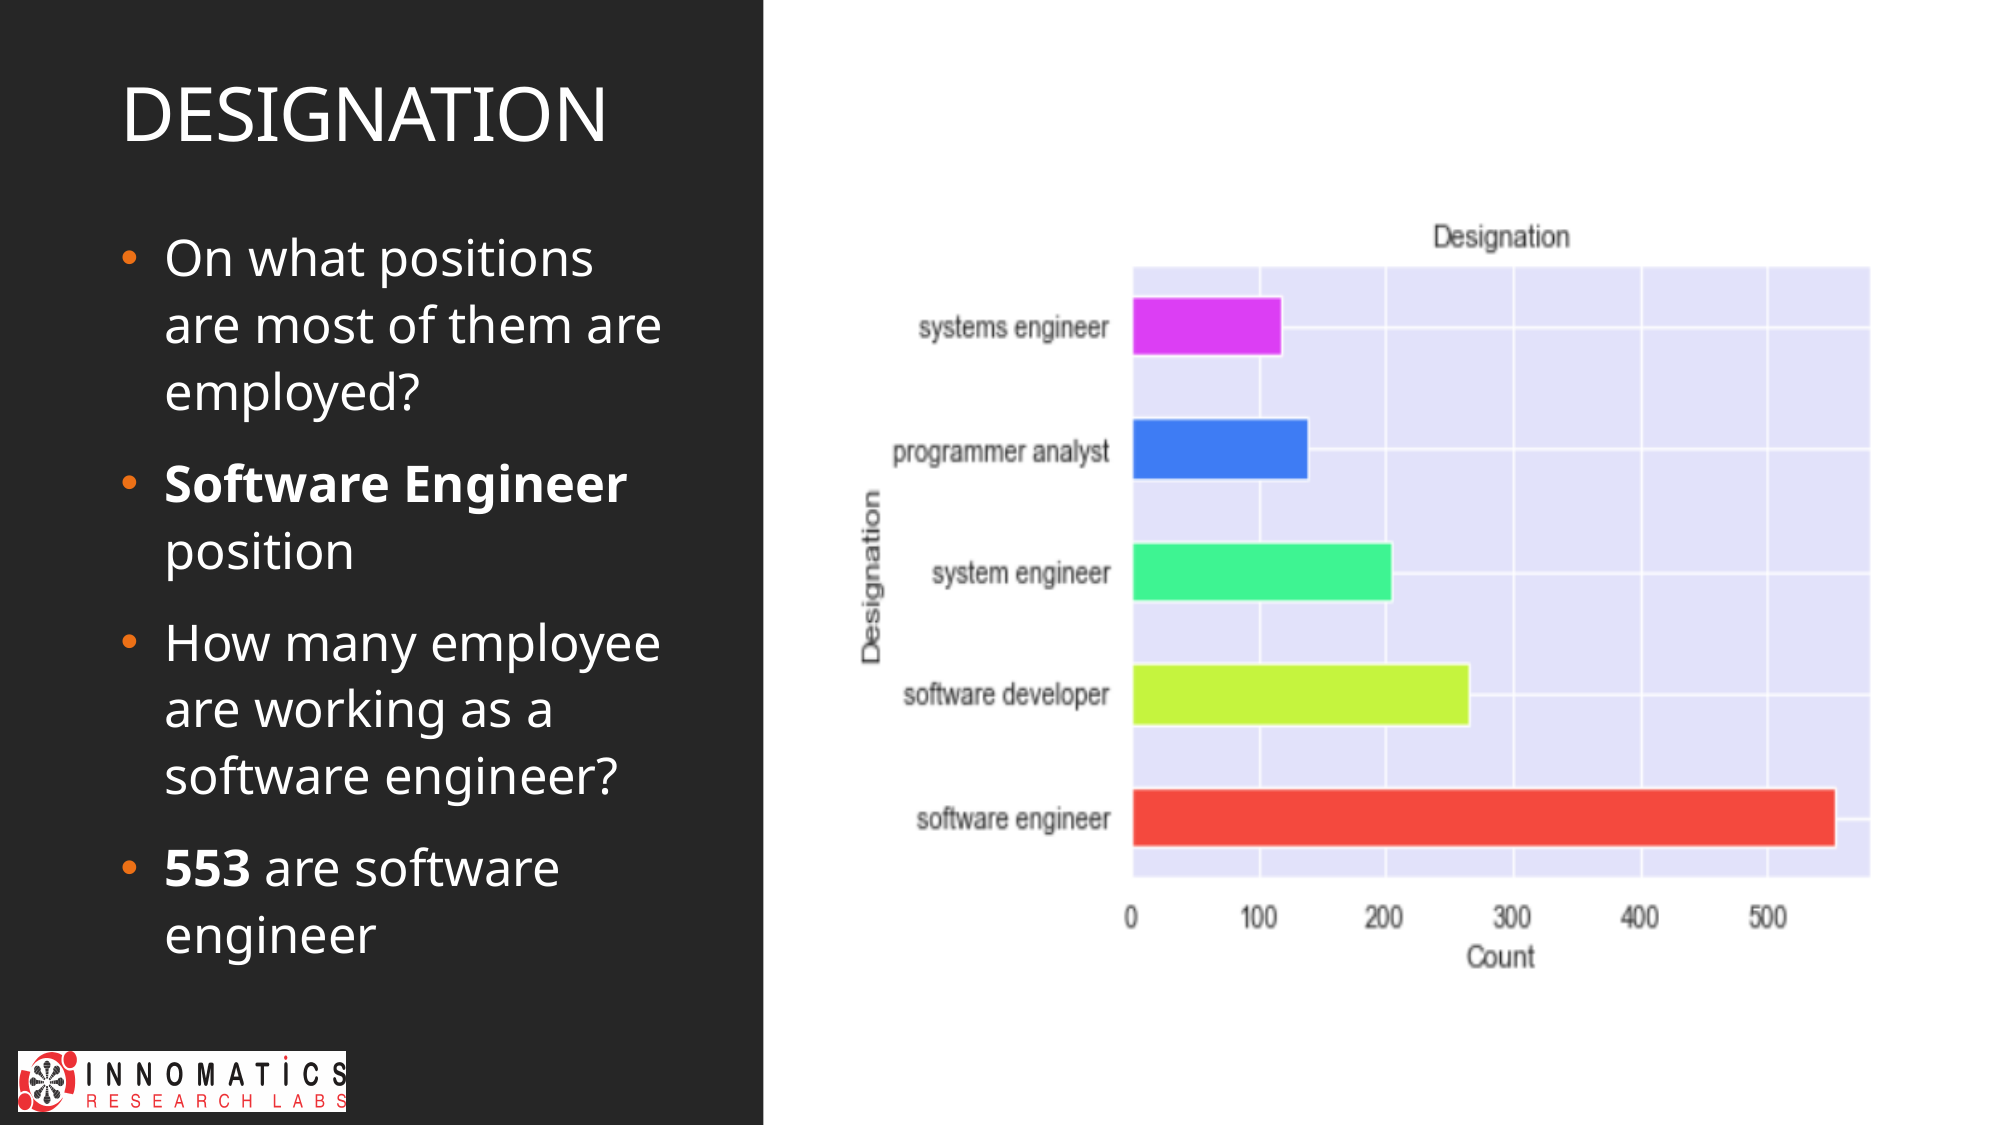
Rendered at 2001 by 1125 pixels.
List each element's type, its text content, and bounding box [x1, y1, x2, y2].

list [821, 193, 1973, 1015]
picture [17, 1050, 346, 1112]
list On what positions are most of them are employed? Software Engineer position How many employee are working as a software engineer? 553 are software engineer [105, 212, 683, 1002]
title DESIGNATION [105, 55, 683, 165]
